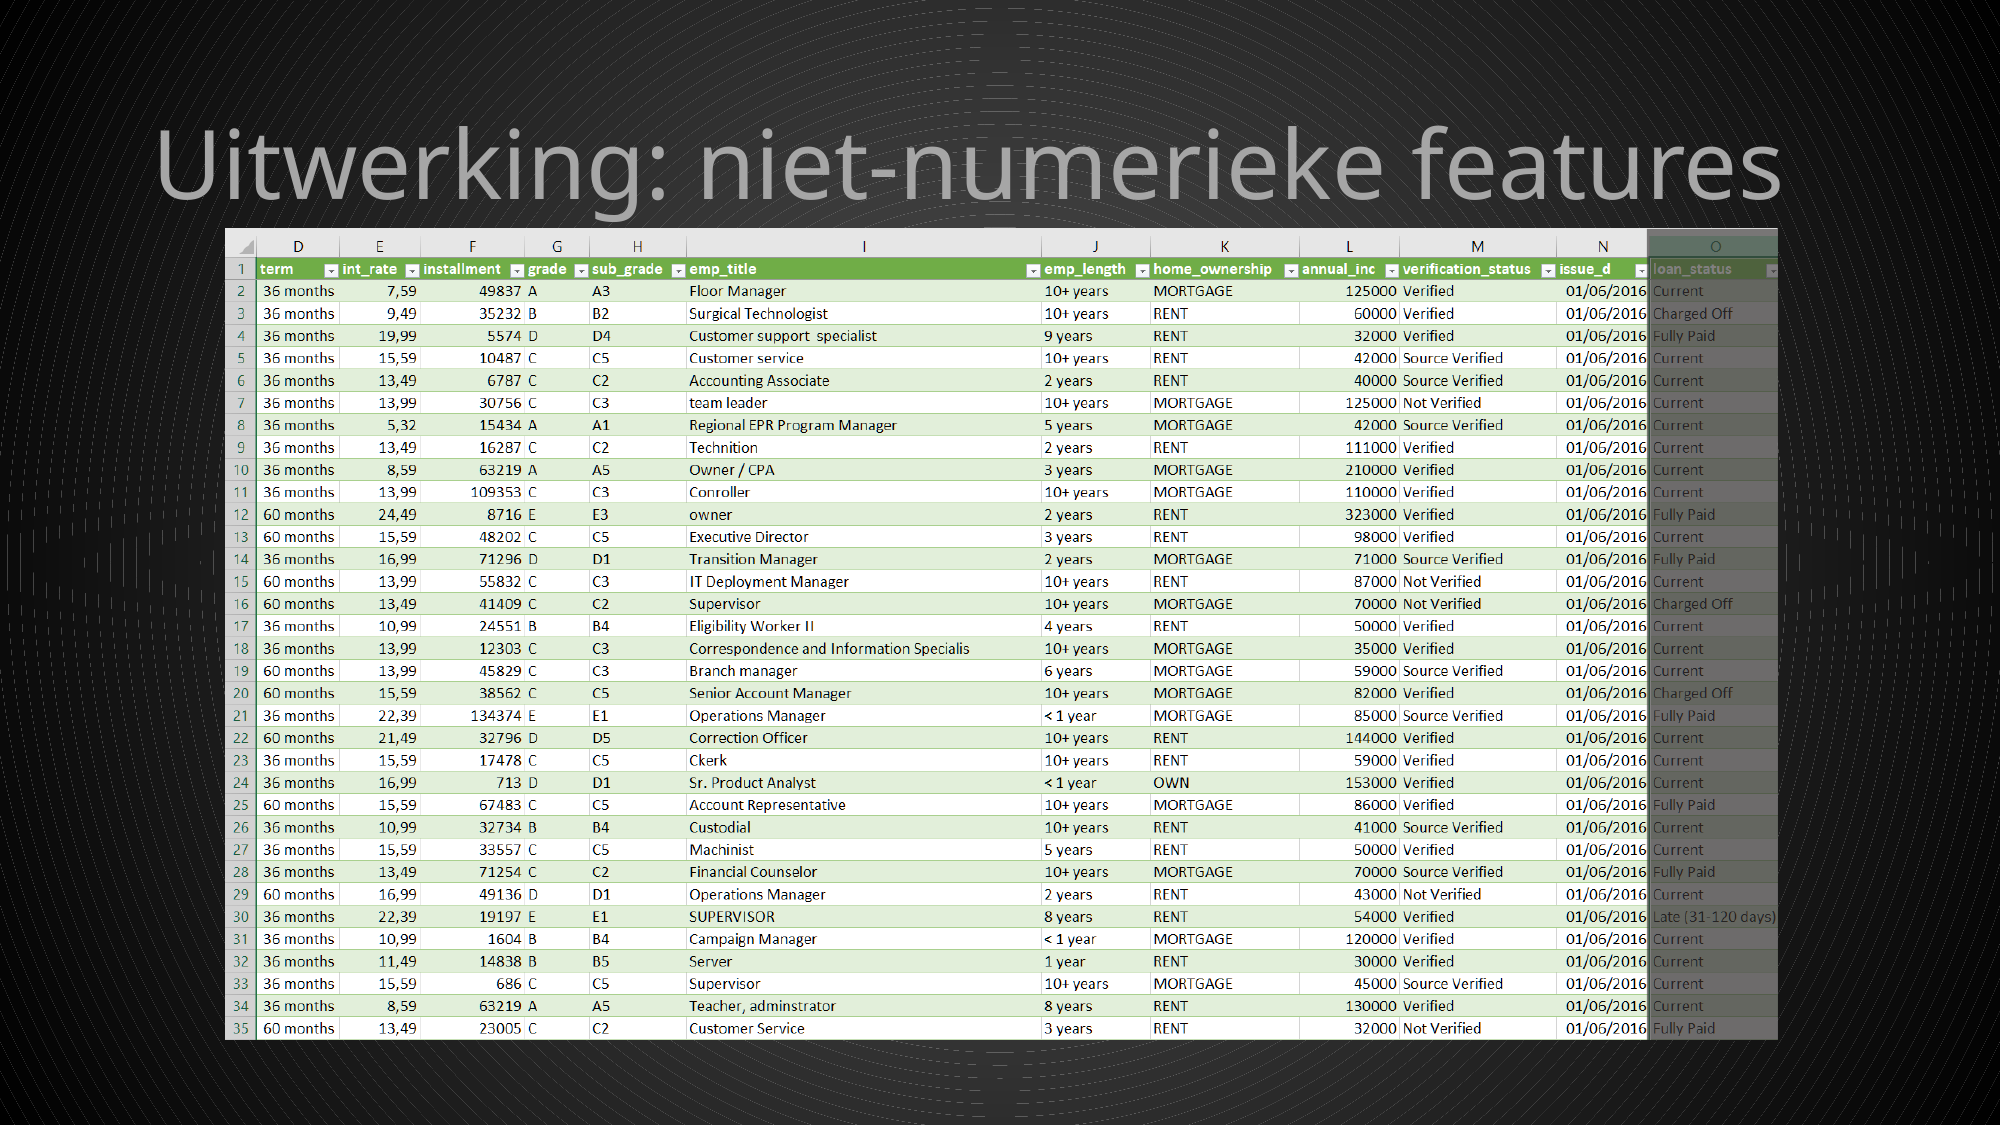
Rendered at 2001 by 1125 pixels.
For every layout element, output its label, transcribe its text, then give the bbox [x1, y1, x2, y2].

picture [222, 228, 1778, 1040]
title Uitwerking: niet-numerieke features [137, 59, 1863, 278]
